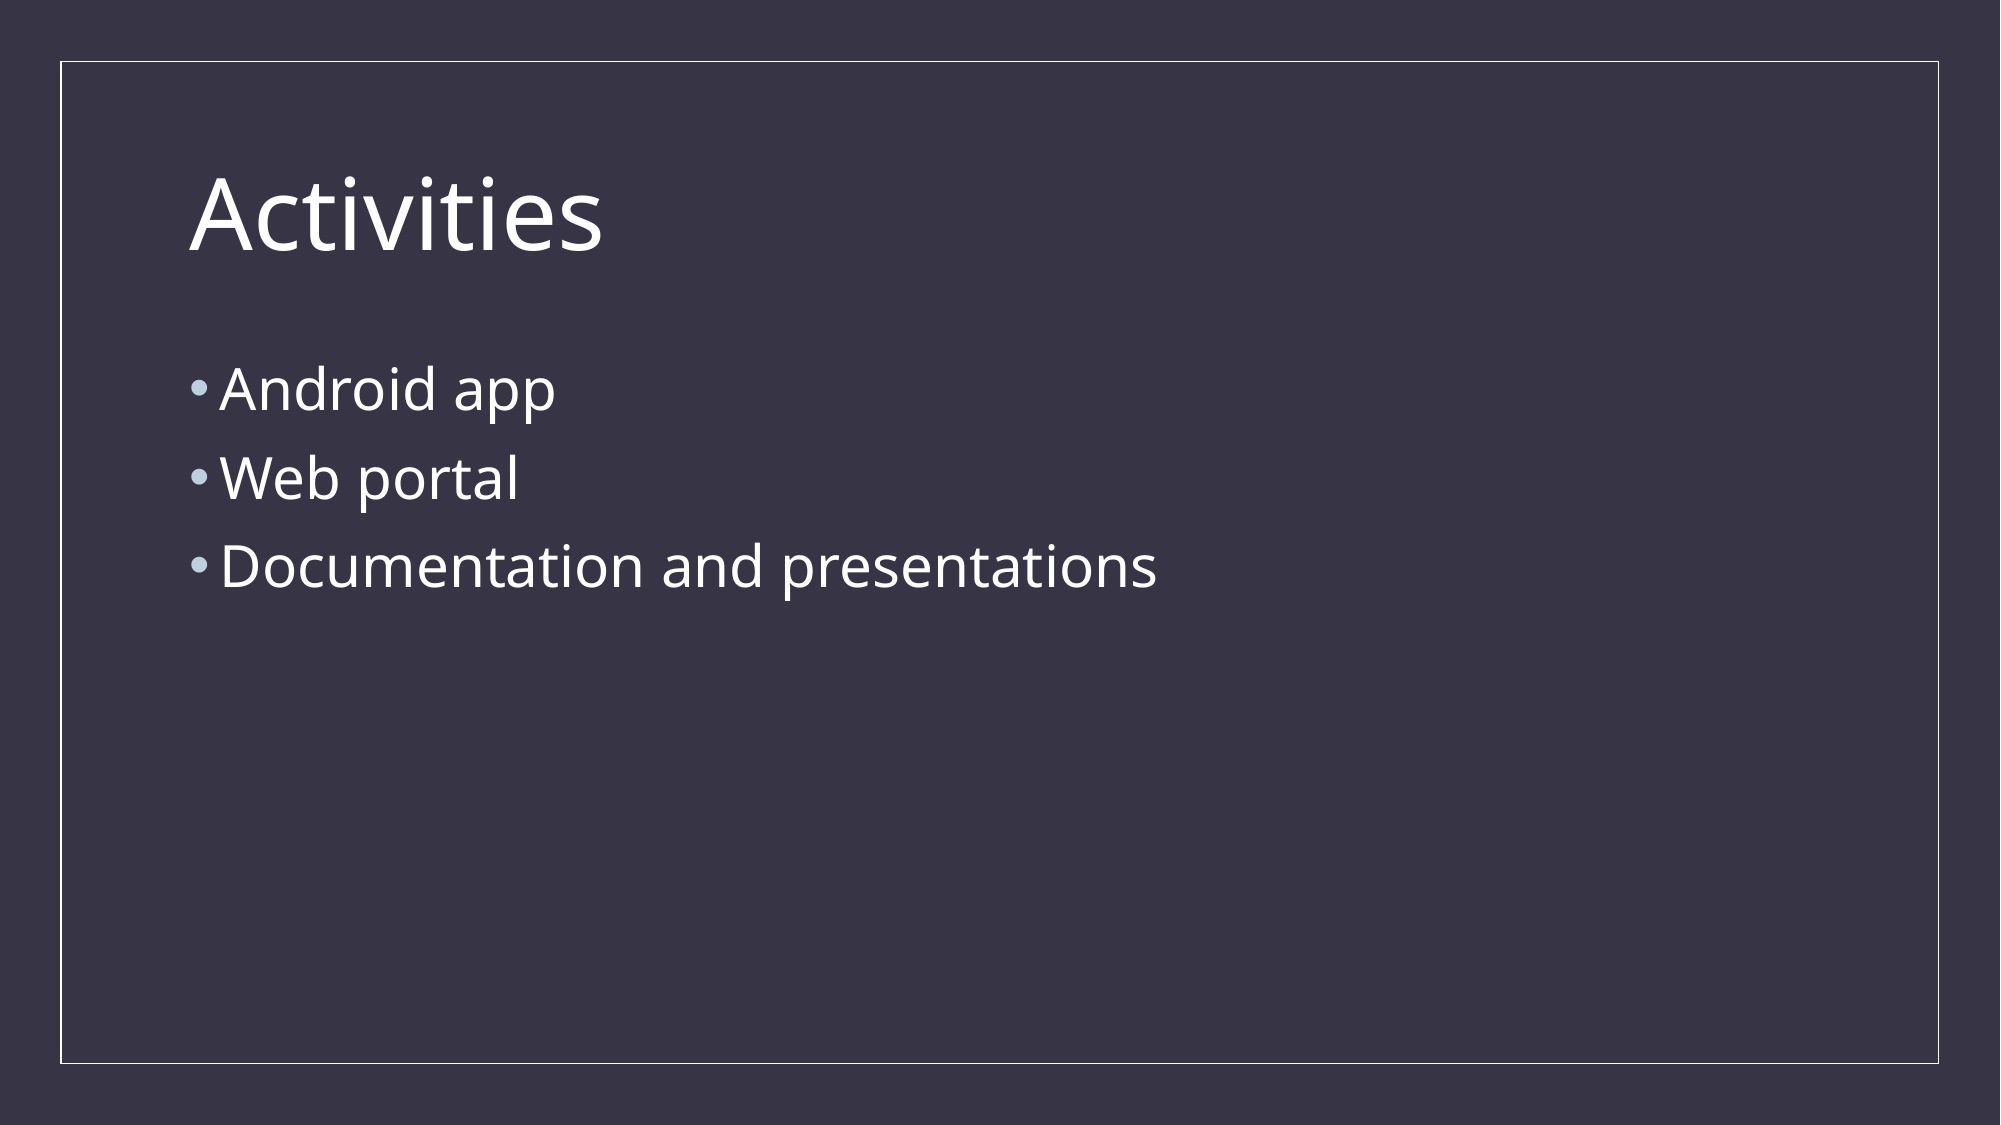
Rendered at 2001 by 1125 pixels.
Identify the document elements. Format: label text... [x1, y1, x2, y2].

list Android app Web portal Documentation and presentations [174, 345, 1825, 990]
title Activities [174, 105, 1825, 331]
